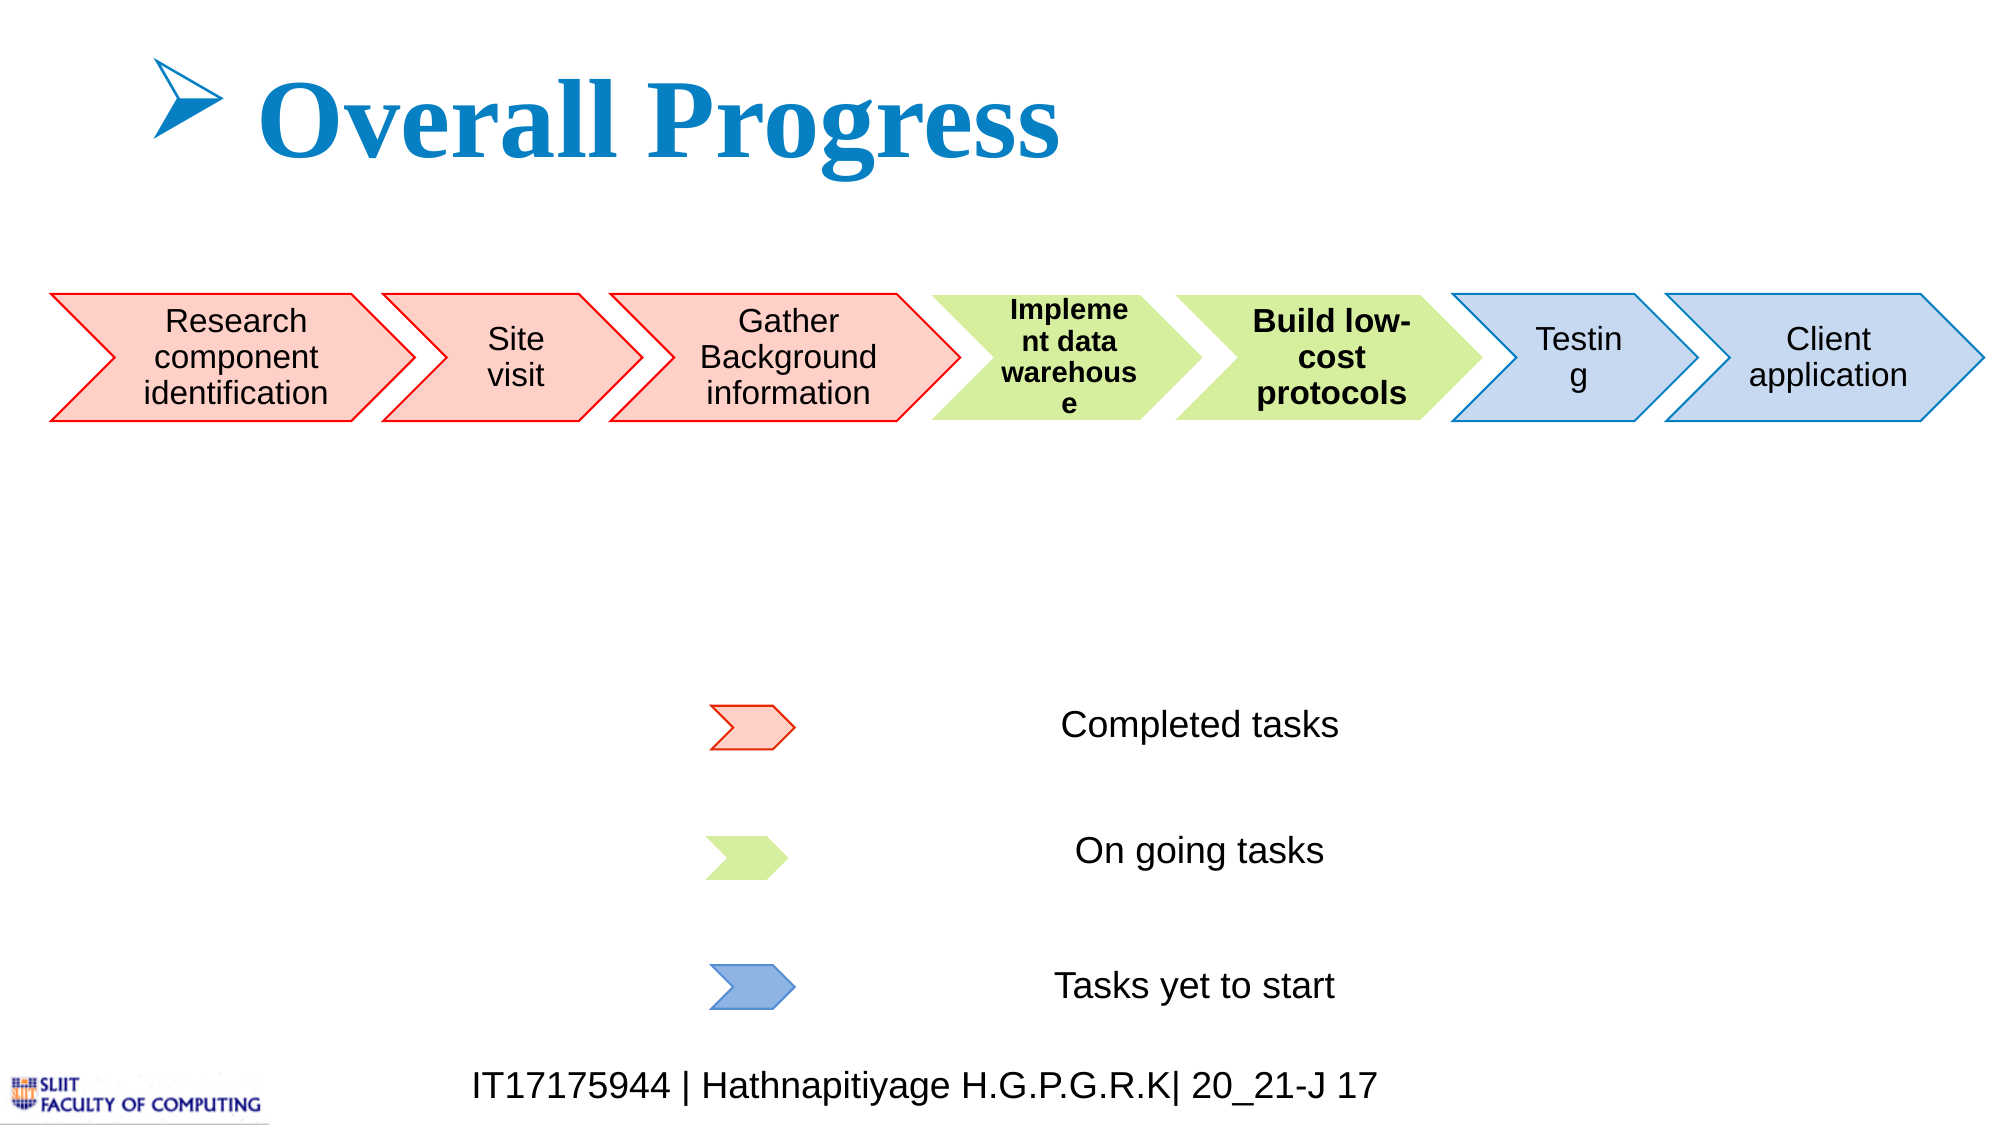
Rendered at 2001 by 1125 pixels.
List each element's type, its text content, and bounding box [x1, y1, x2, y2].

text_box IT17175944 | Hathnapitiyage H.G.P.G.R.K| 20_21-J 17 [456, 1053, 1986, 1114]
text_box [702, 835, 791, 881]
text_box On going tasks [893, 799, 1507, 897]
text_box Tasks yet to start [893, 934, 1507, 1033]
text_box [708, 704, 797, 751]
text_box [49, 31, 1986, 684]
text_box [708, 964, 797, 1010]
picture [0, 1072, 269, 1125]
text_box Completed tasks [893, 684, 1507, 772]
